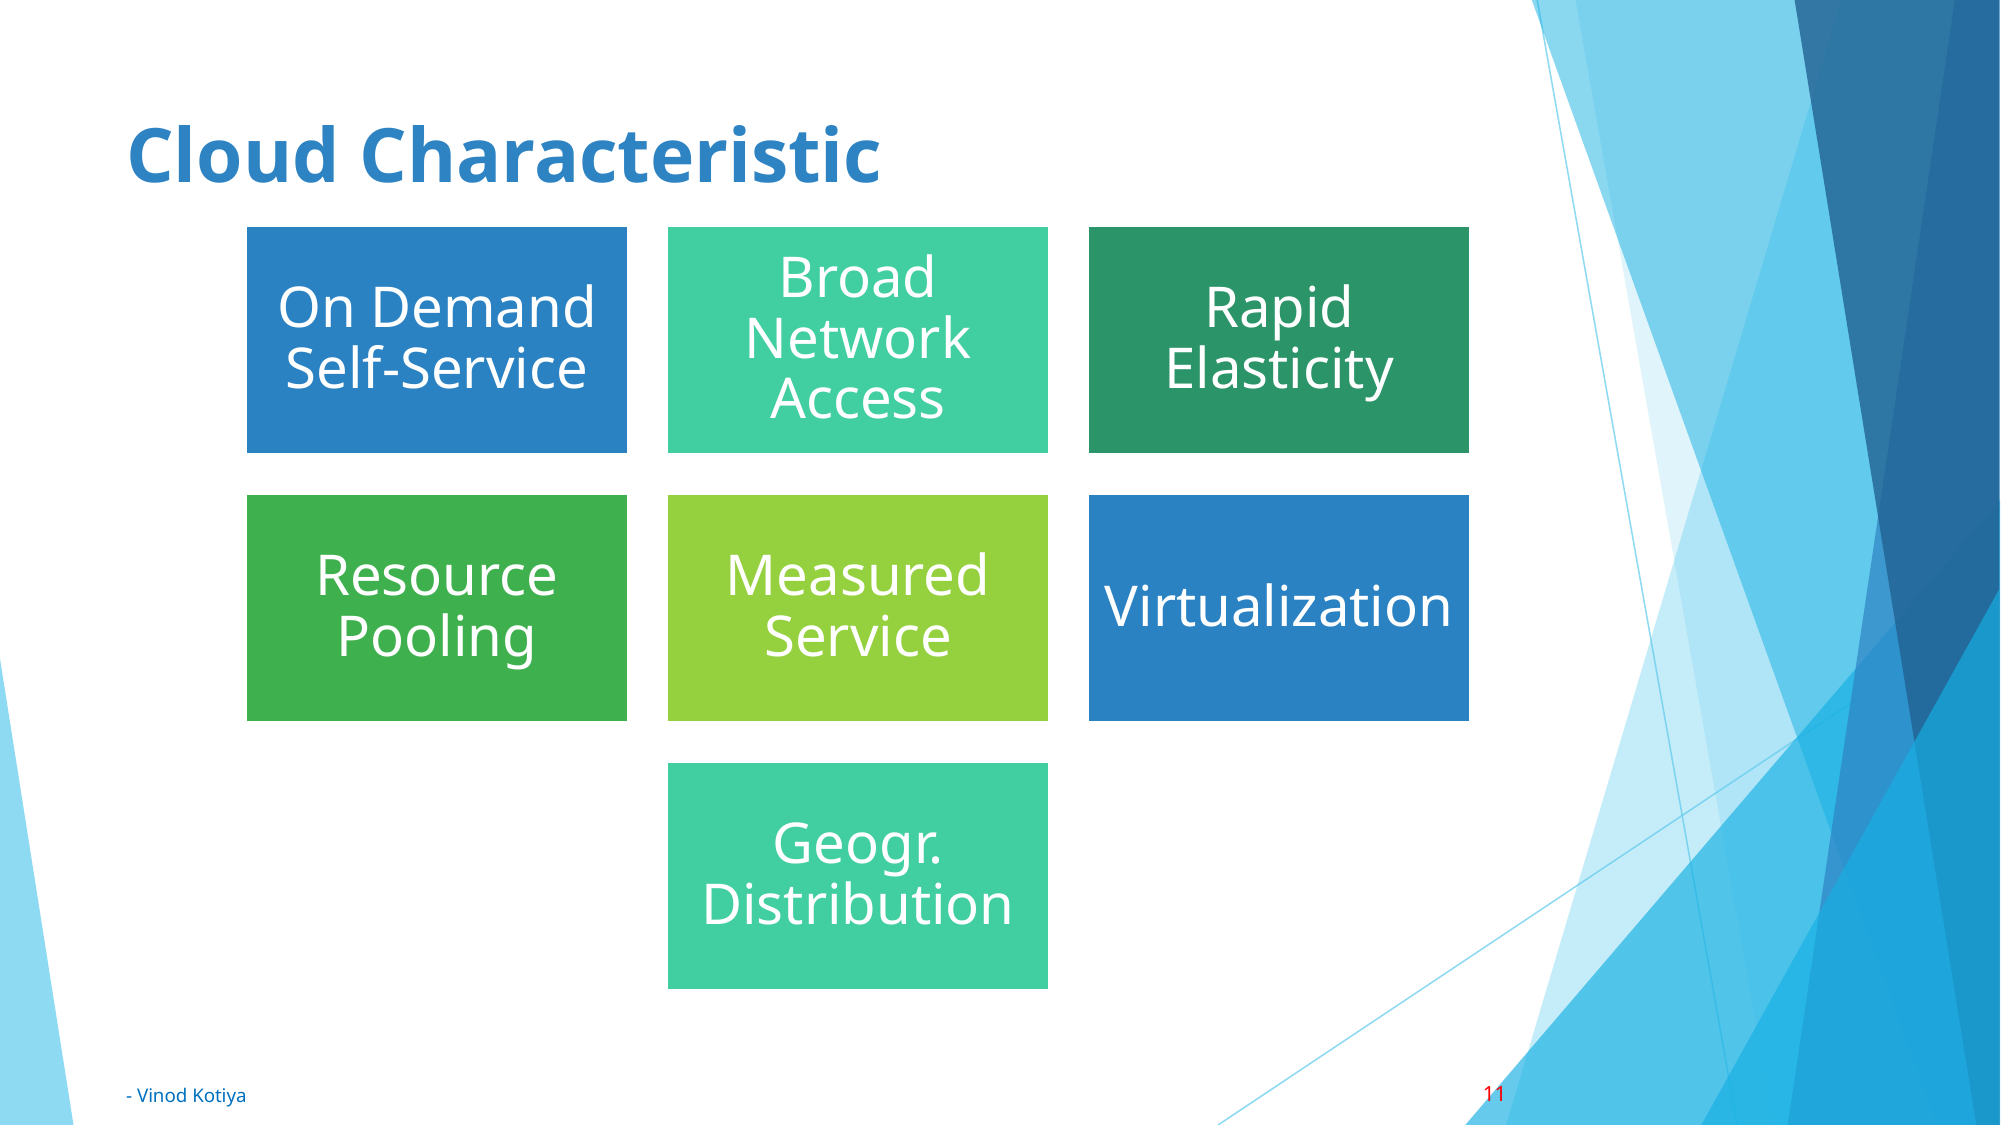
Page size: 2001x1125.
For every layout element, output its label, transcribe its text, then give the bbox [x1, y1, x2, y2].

slide_number 11 [1409, 1065, 1522, 1125]
footer - Vinod Kotiya [111, 1065, 1145, 1125]
title Cloud Characteristic [111, 99, 1522, 317]
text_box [245, 224, 1471, 992]
